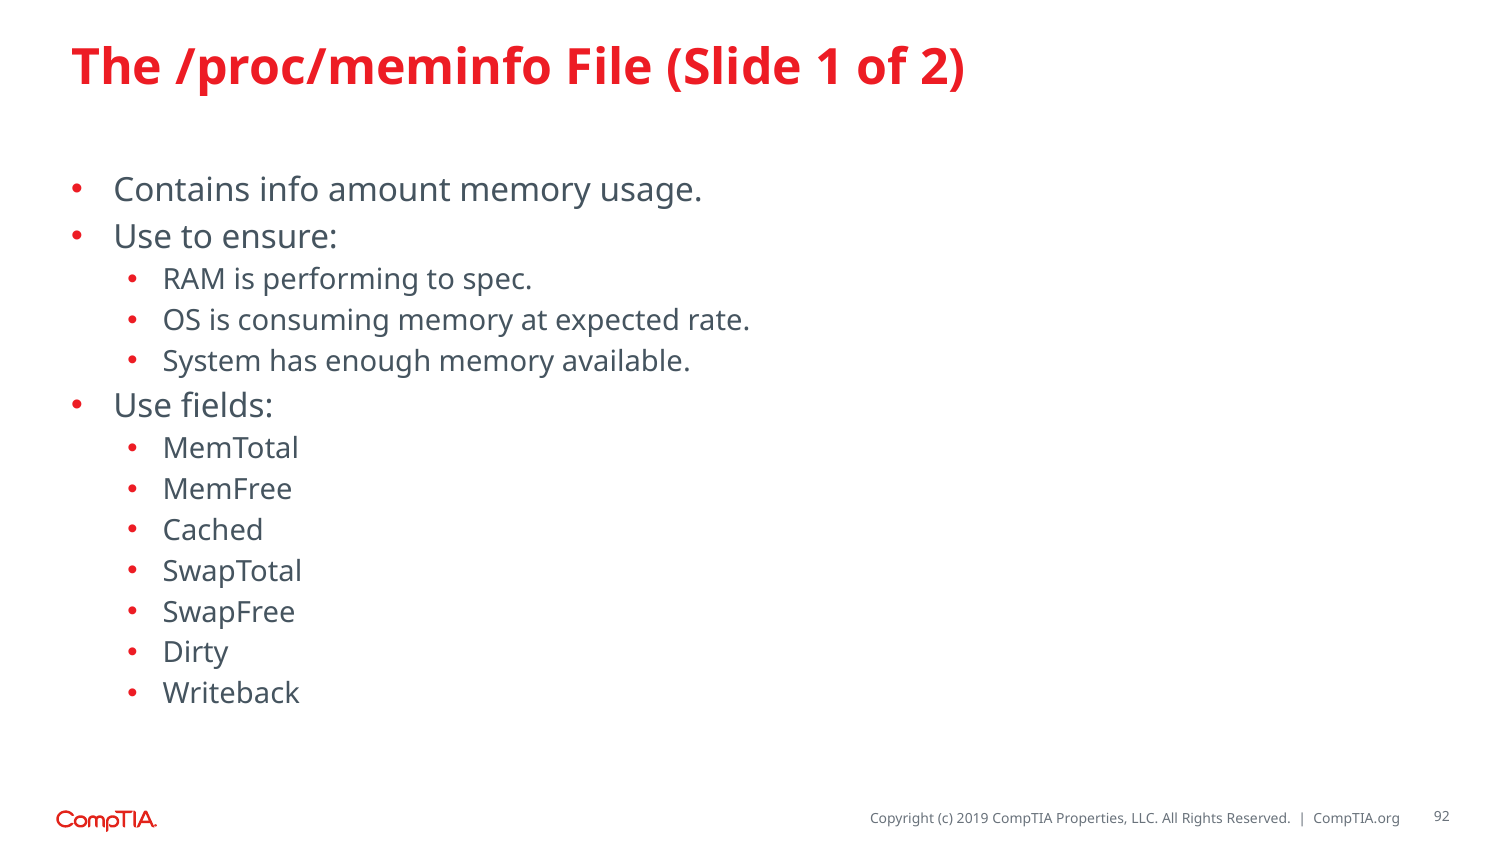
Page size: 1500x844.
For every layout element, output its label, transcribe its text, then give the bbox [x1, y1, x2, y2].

slide_number 92 [1407, 800, 1450, 835]
title The /proc/meminfo File (Slide 1 of 2) [56, 12, 1444, 117]
list Contains info amount memory usage. Use to ensure: RAM is performing to spec. OS is consuming memory at expected rate. System has enough memory available. Use fields: MemTotal MemFree Cached SwapTotal SwapFree Dirty Writeback [56, 160, 1444, 746]
